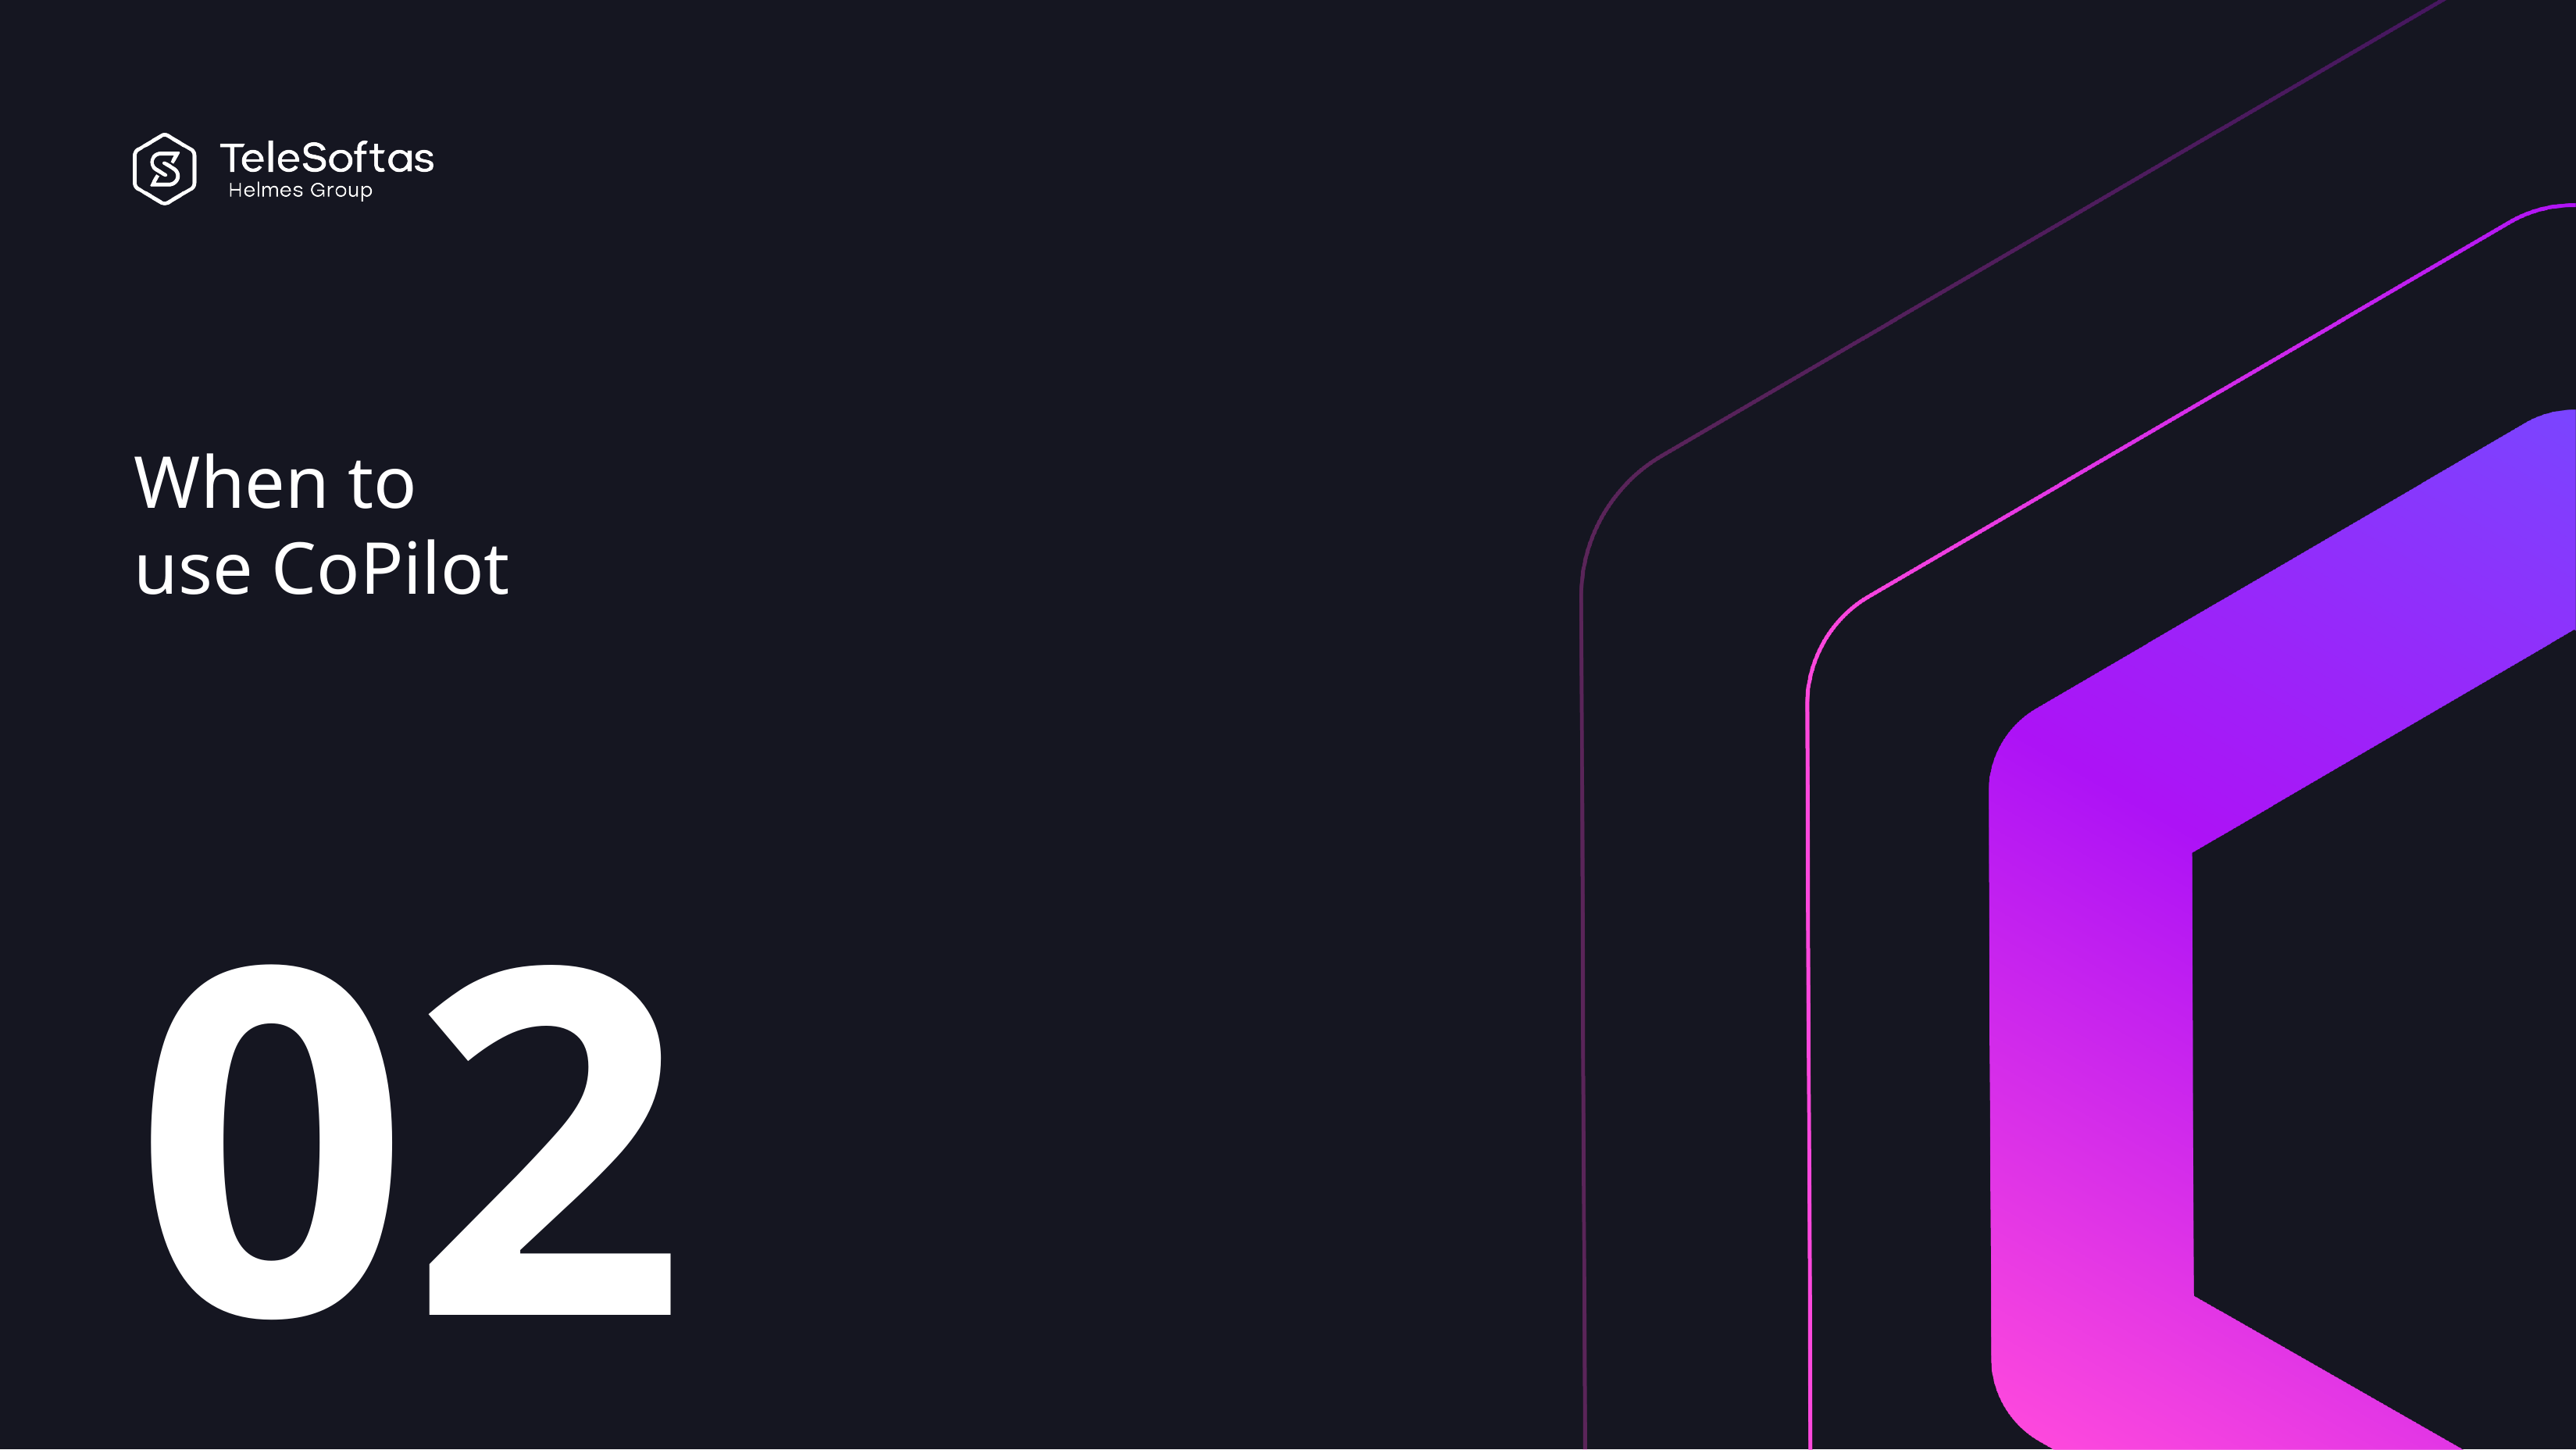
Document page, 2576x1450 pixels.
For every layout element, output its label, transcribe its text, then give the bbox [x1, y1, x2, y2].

picture [133, 133, 434, 205]
text_box 02 [132, 829, 769, 1414]
title When to use CoPilot [132, 434, 541, 662]
picture [1504, 0, 2576, 1450]
